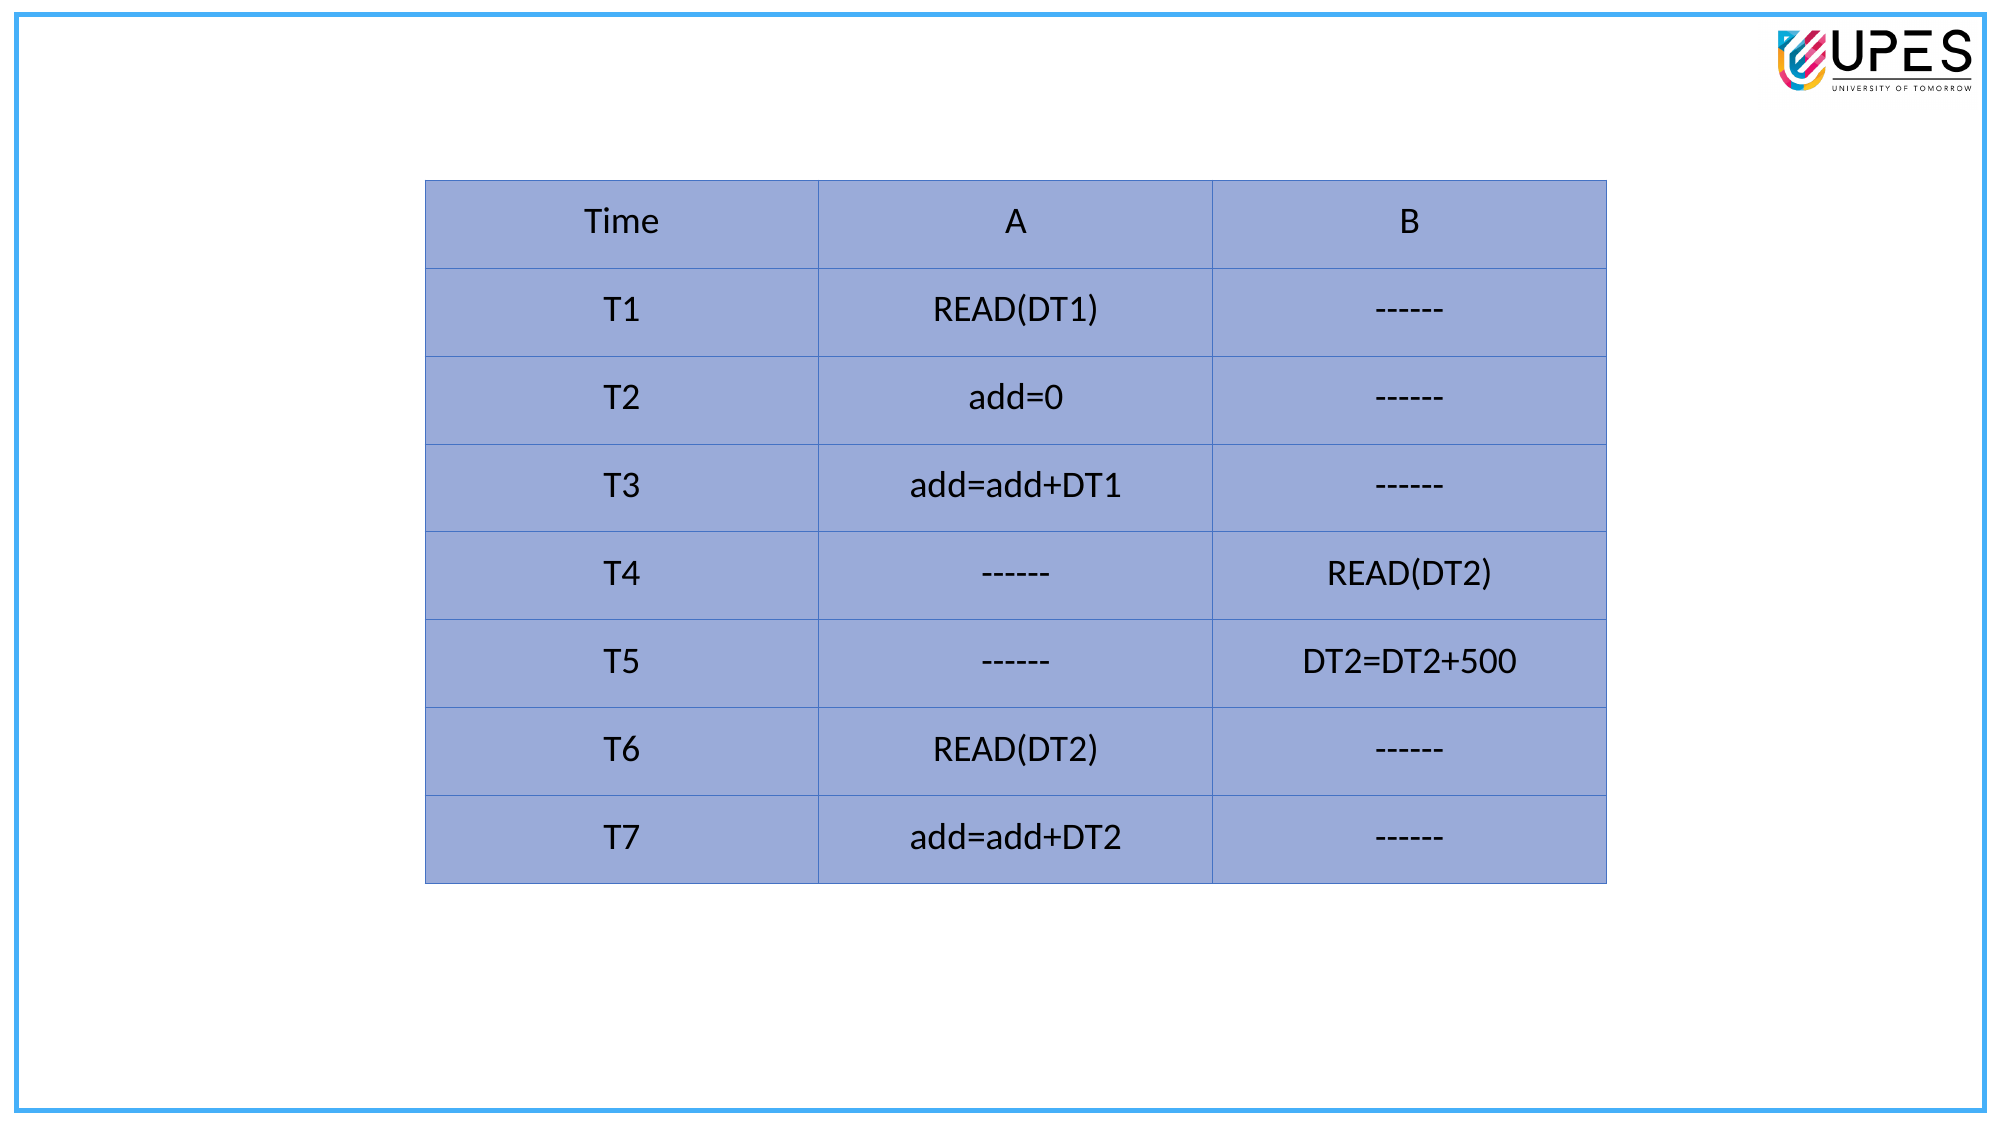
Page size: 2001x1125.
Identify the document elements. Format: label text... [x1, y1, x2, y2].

table_cell T7 [426, 796, 818, 883]
table_header Time [426, 181, 818, 268]
table_cell ------ [1213, 445, 1606, 531]
table_header B [1213, 181, 1606, 268]
table_cell T2 [426, 357, 818, 444]
table_cell READ(DT2) [819, 708, 1212, 795]
table_cell ------ [1213, 357, 1606, 444]
table_cell ------ [1213, 269, 1606, 356]
table_cell T6 [426, 708, 818, 795]
table_cell T3 [426, 445, 818, 531]
table_header A [819, 181, 1212, 268]
picture [1758, 20, 1978, 110]
table_cell T1 [426, 269, 818, 356]
table_cell ------ [819, 532, 1212, 619]
table_cell ------ [1213, 708, 1606, 795]
table_cell T4 [426, 532, 818, 619]
table_cell READ(DT1) [819, 269, 1212, 356]
table_cell DT2=DT2+500 [1213, 620, 1606, 707]
table_cell add=add+DT2 [819, 796, 1212, 883]
table_cell READ(DT2) [1213, 532, 1606, 619]
table_cell ------ [1213, 796, 1606, 883]
table_cell T5 [426, 620, 818, 707]
table_cell ------ [819, 620, 1212, 707]
table_cell add=0 [819, 357, 1212, 444]
table_cell add=add+DT1 [819, 445, 1212, 531]
